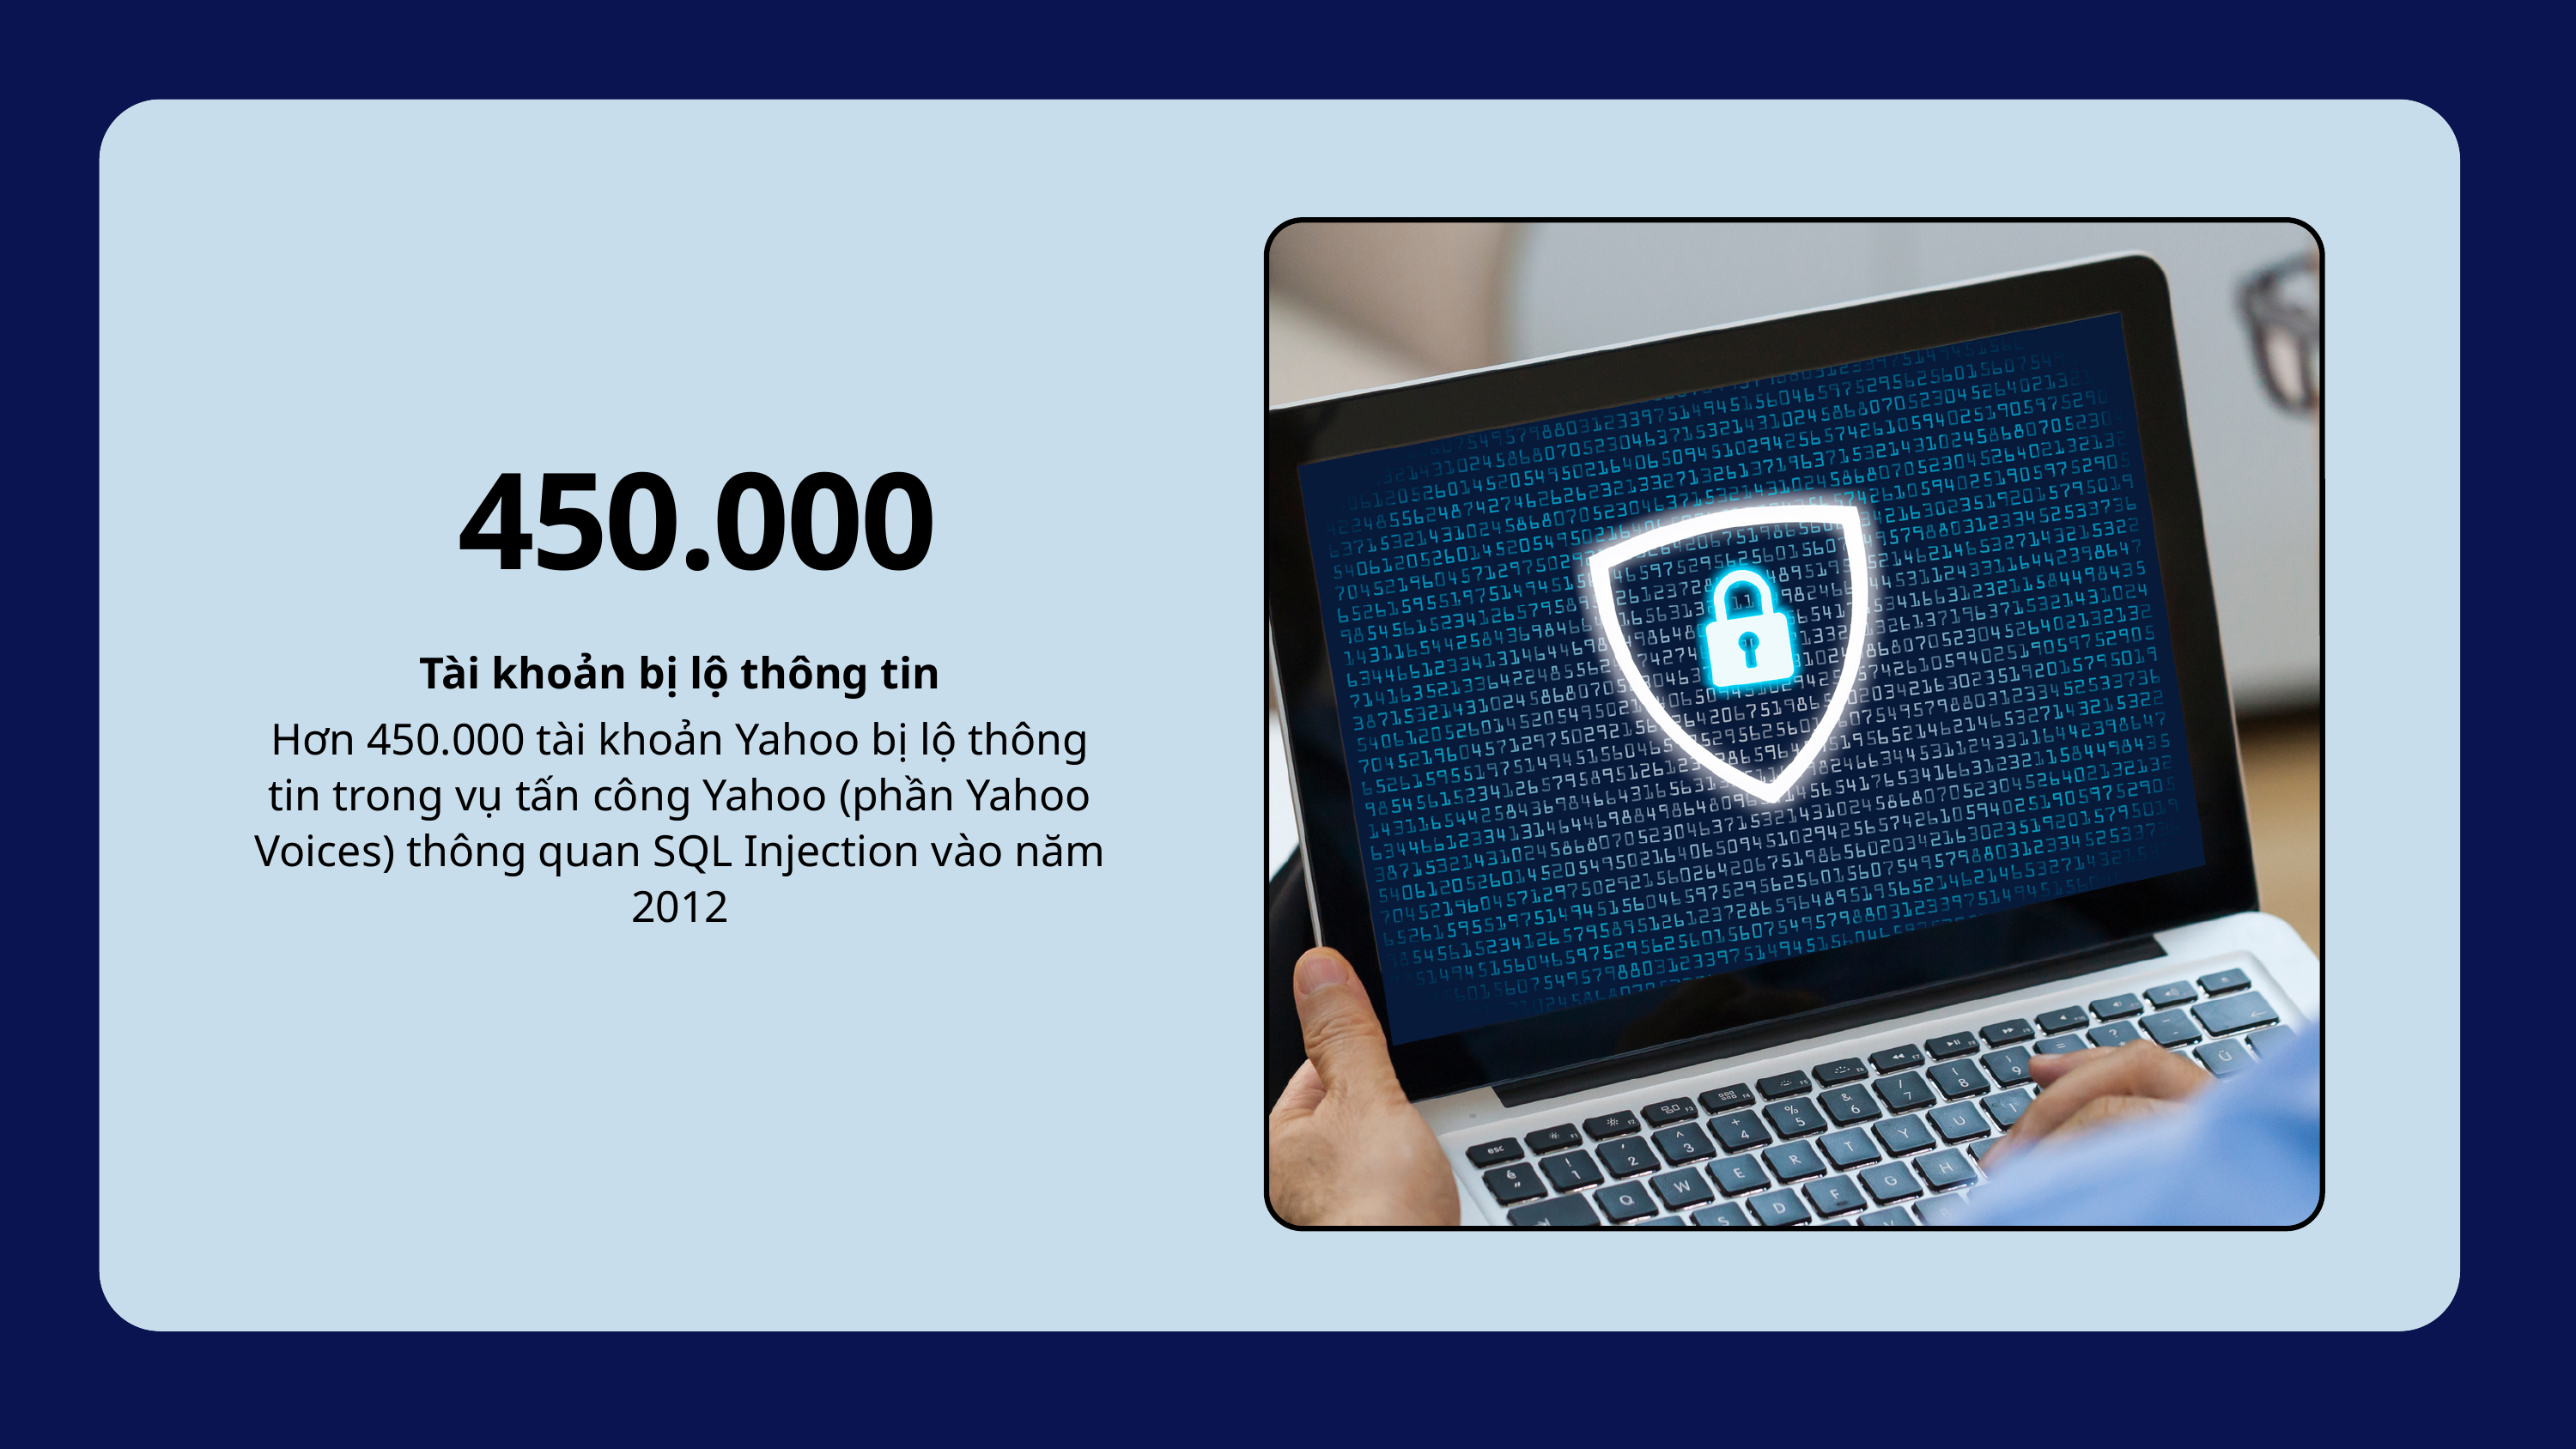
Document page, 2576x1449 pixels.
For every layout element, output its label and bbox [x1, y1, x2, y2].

text_box [253, 444, 1108, 926]
text_box [1266, 219, 2323, 1229]
text_box [94, 94, 2482, 1355]
